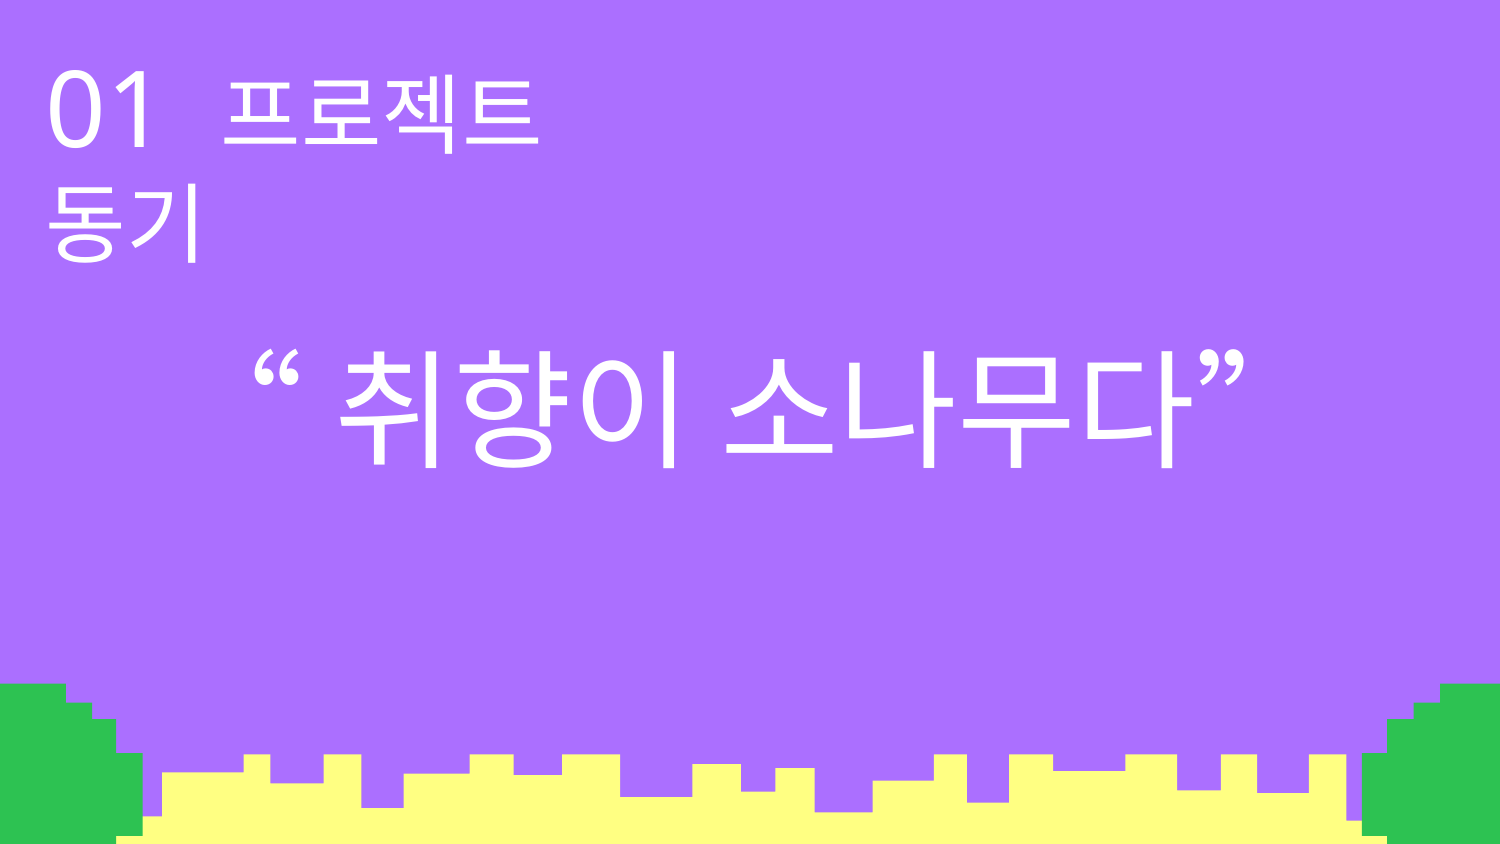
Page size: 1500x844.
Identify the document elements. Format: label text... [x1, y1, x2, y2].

text_box “취향이 소나무다” [137, 314, 1363, 500]
title 01 프로젝트 동기 [45, 41, 684, 179]
